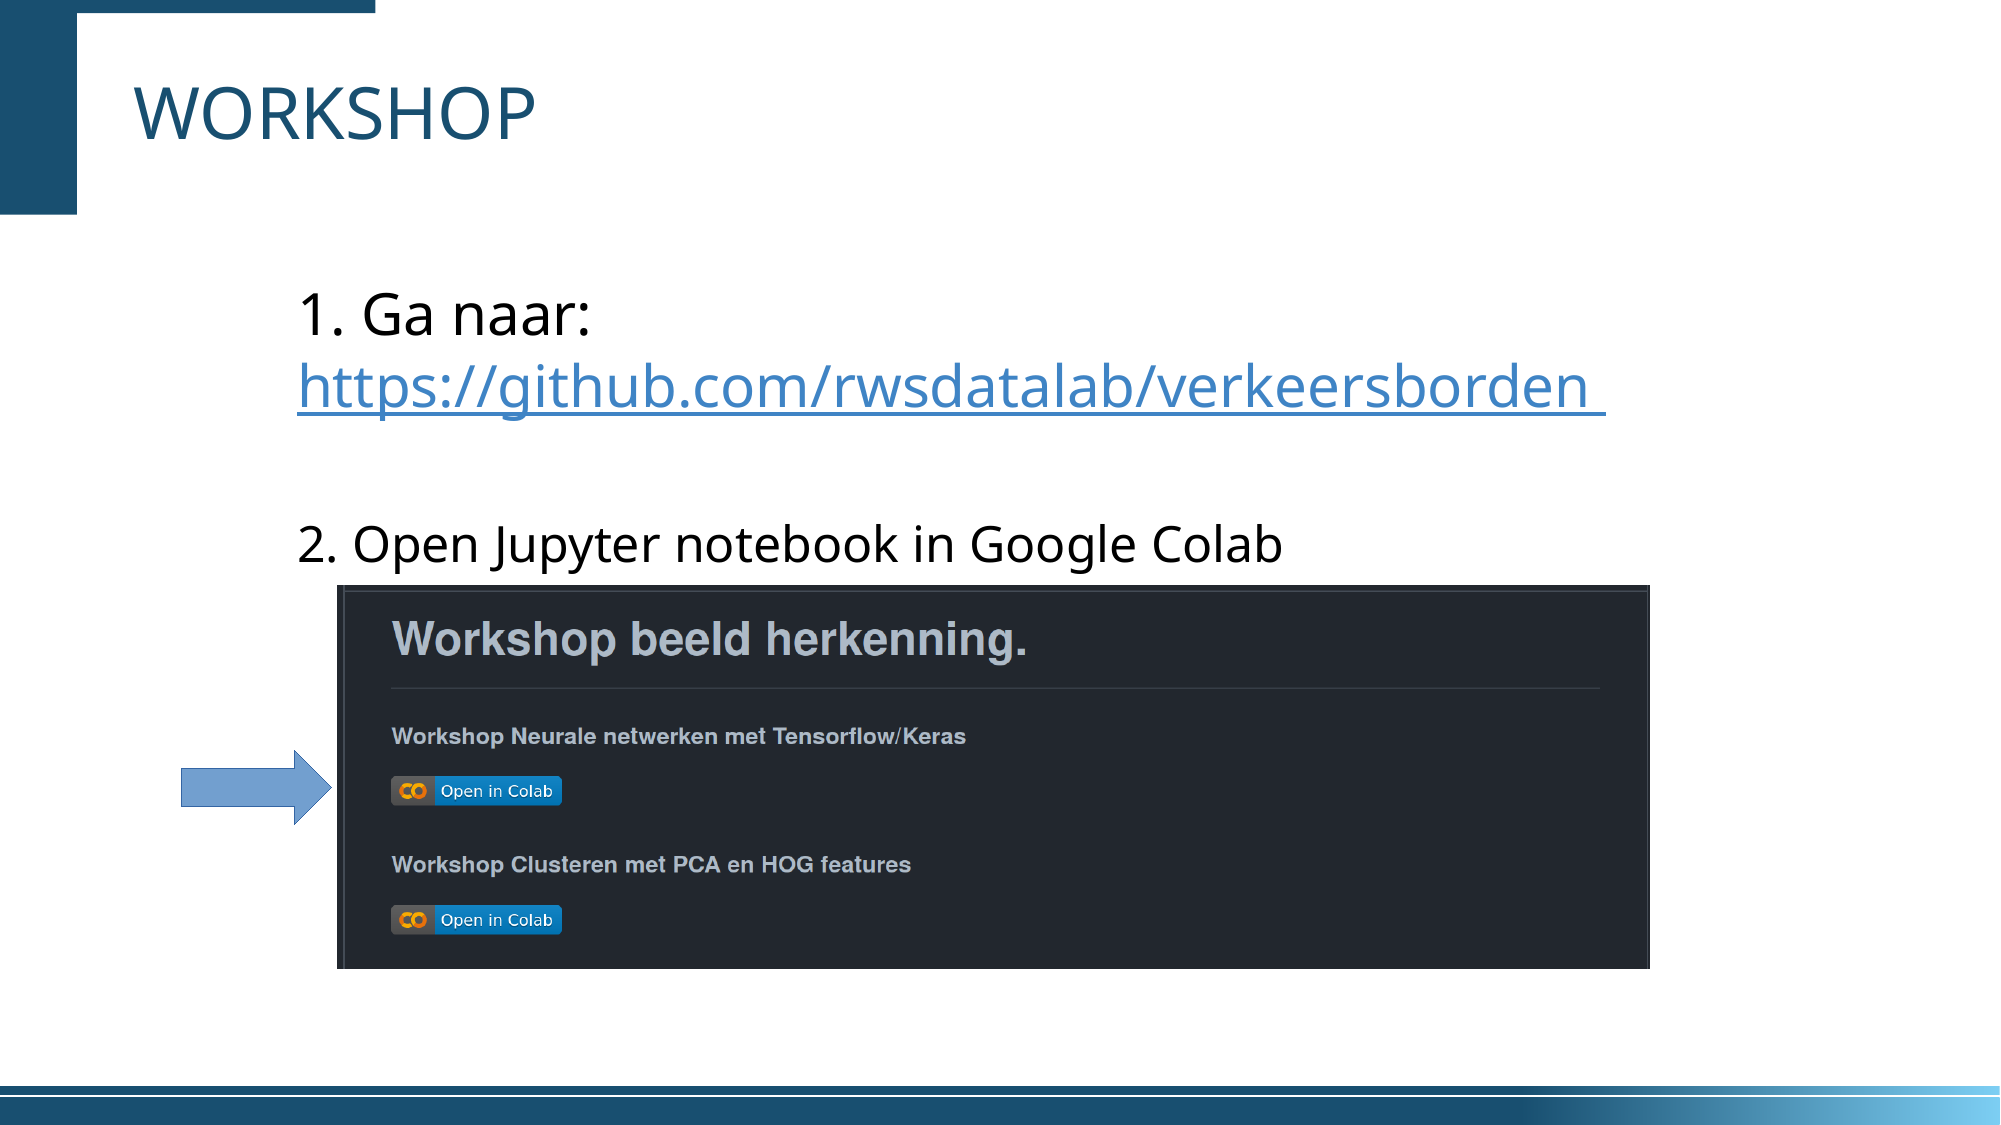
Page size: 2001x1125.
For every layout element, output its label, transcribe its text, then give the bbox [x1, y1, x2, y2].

text_box 1. Ga naar: https://github.com/rwsdatalab/verkeersborden 2. Open Jupyter notebook in Google Colab [282, 194, 1680, 1018]
title workshop [118, 61, 1844, 165]
text_box [181, 750, 332, 825]
picture [337, 585, 1651, 970]
